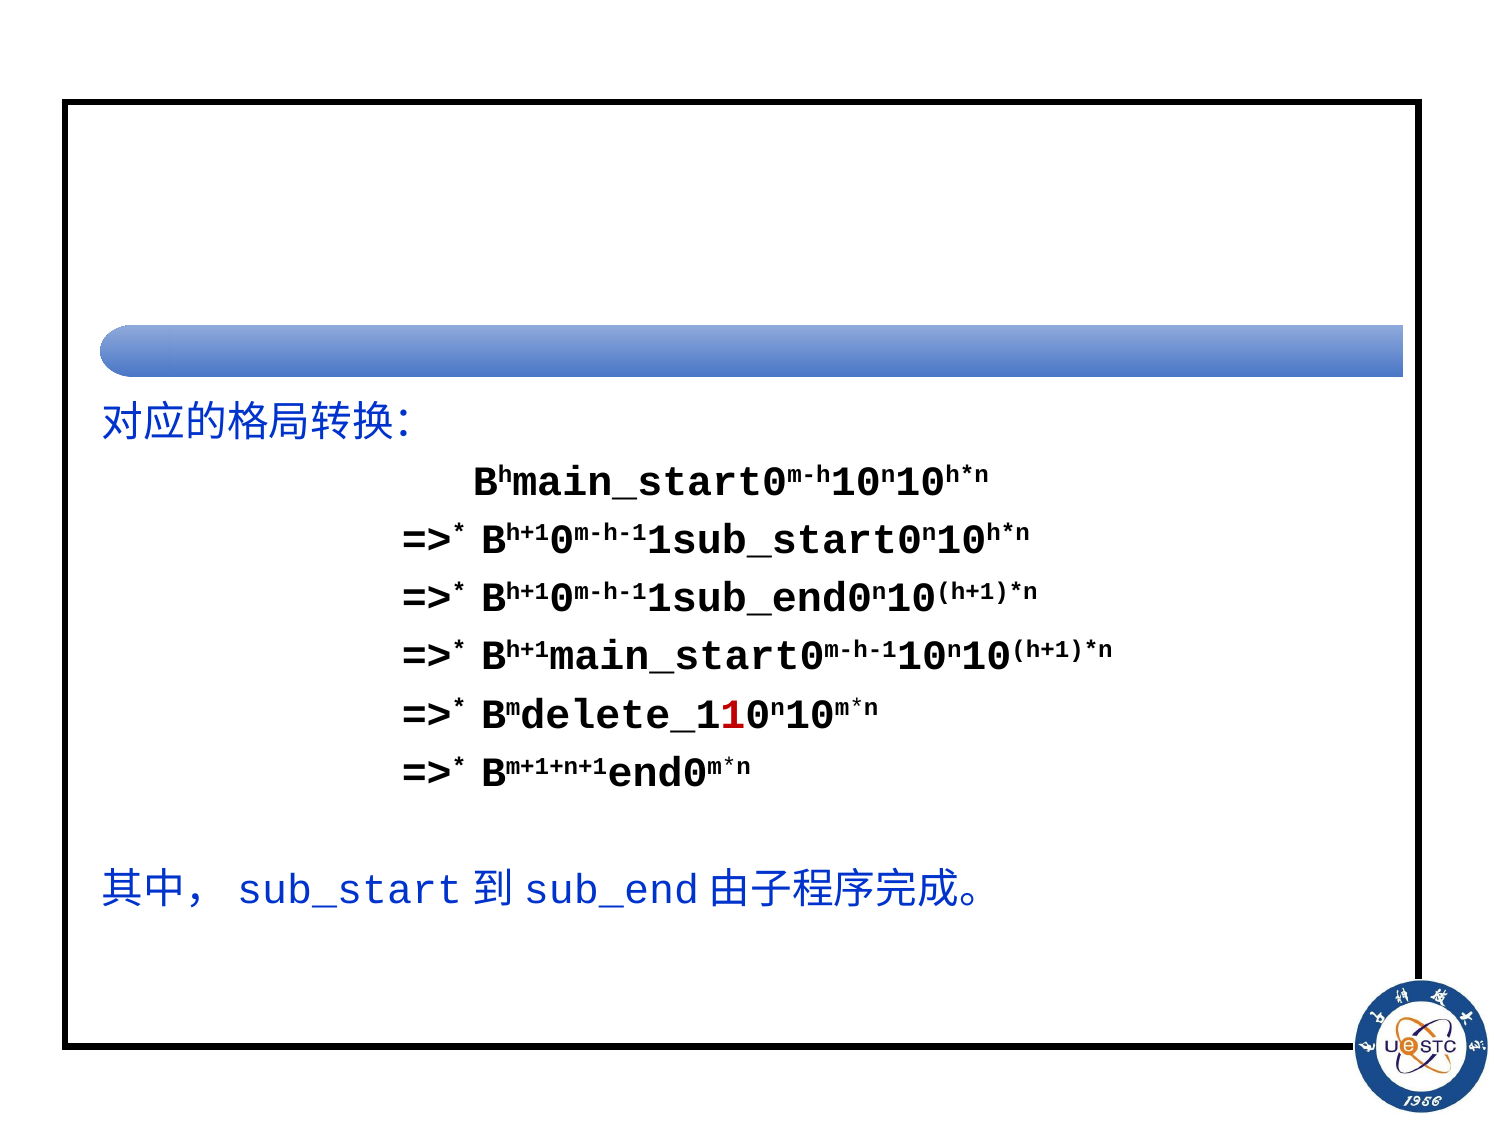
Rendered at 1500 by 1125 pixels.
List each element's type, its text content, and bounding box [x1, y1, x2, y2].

picture [1353, 979, 1489, 1114]
list 对应的格局转换： Bhmain_start0m-h10n10h*n =>* Bh+10m-h-11sub_start0n10h*n =>* Bh+10m-h-11sub_end0n10(h+1)*n =>* Bh+1main_start0m-h-110n10(h+1)*n =>* Bmdelete_110n10m*n =>* Bm+1+n+1end0m*n 其中，sub_start到sub_end由子程序完成。 [87, 387, 1400, 1035]
